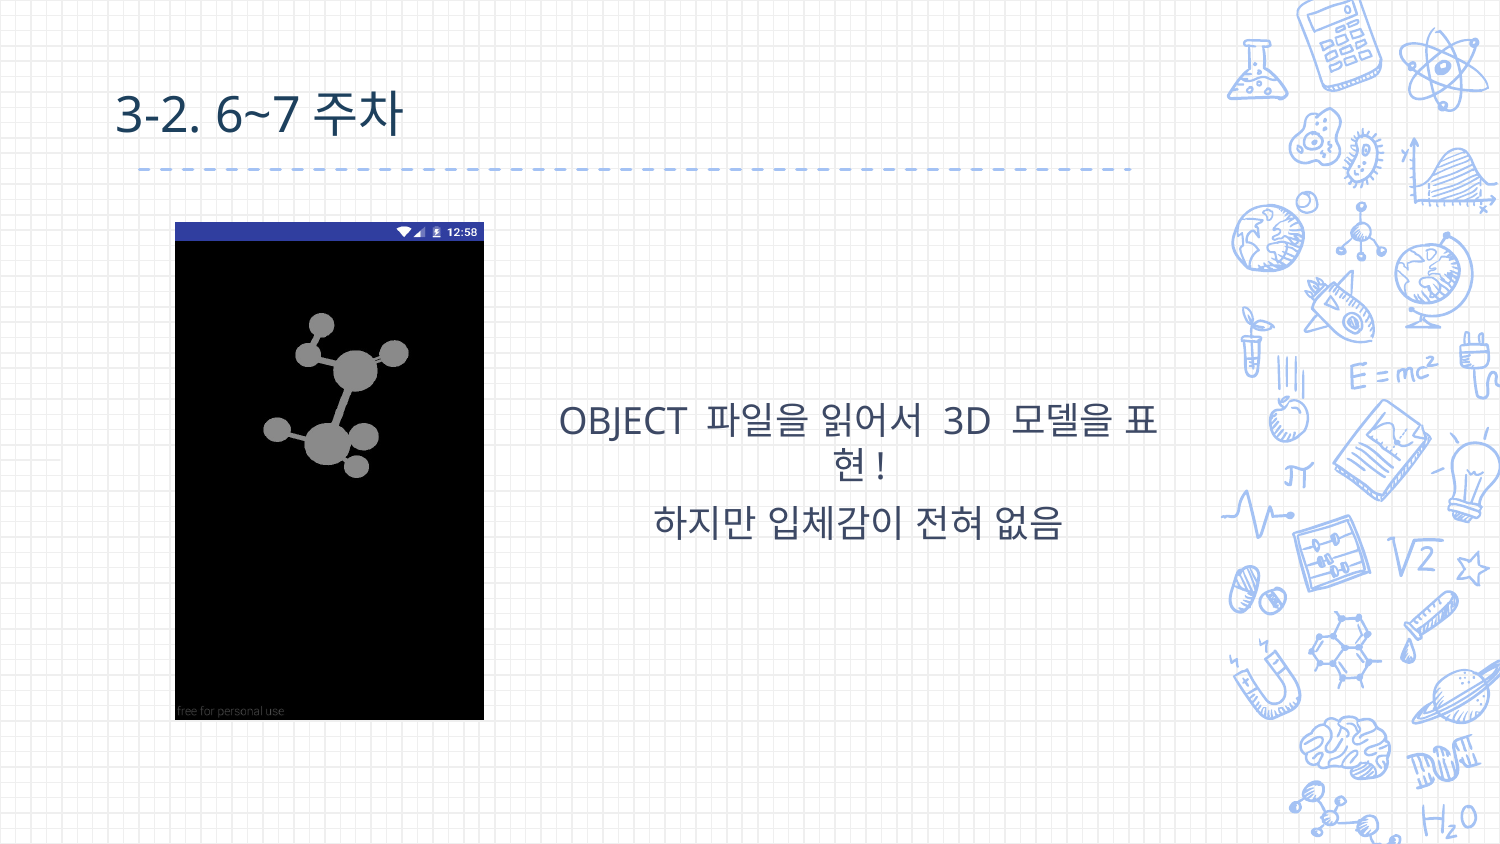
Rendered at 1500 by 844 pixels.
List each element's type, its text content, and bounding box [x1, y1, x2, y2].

picture [175, 222, 484, 720]
text_box OBJECT 파일을 읽어서 3D 모델을 표현! 하지만 입체감이 전혀 없음 [523, 196, 1194, 746]
text_box 3-2. 6~7주차 [100, 75, 866, 151]
